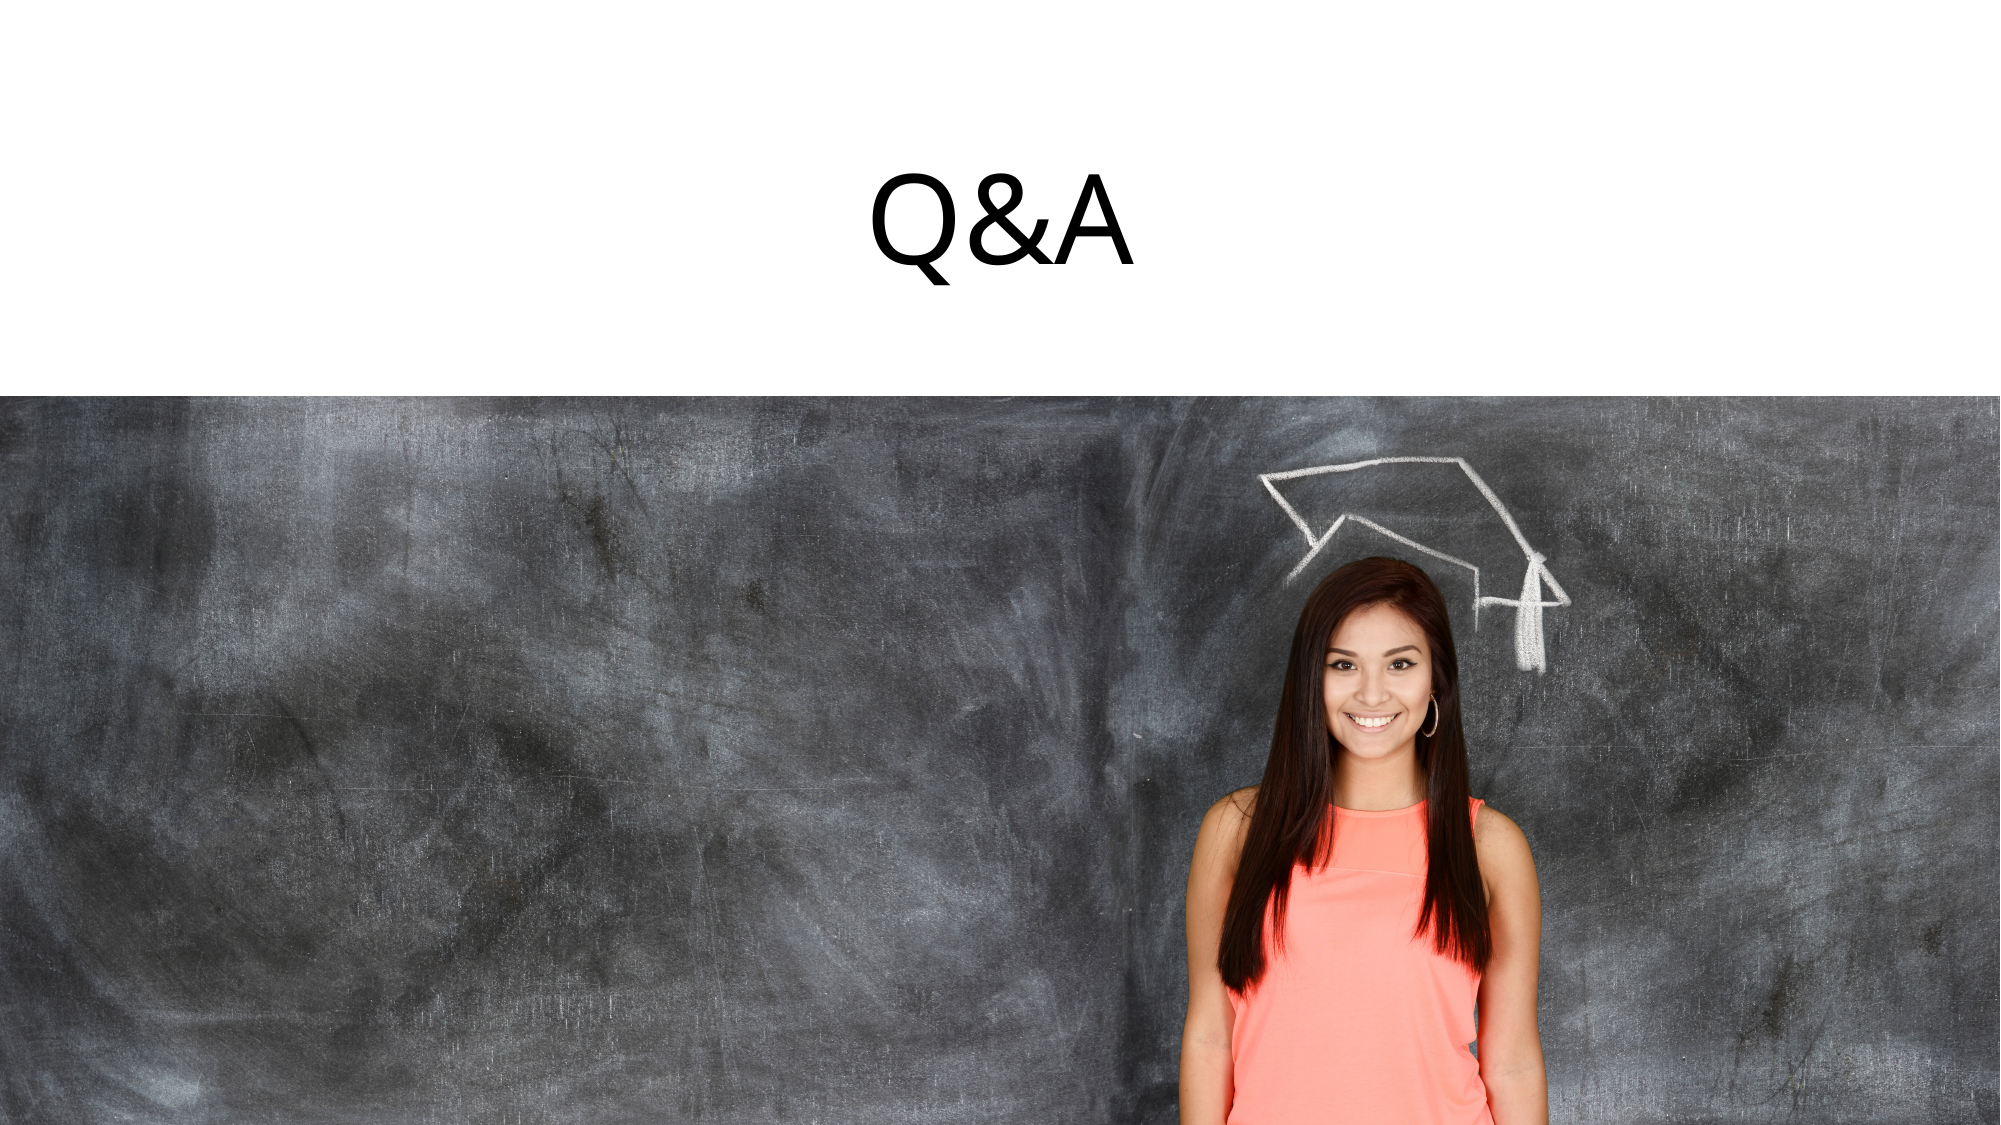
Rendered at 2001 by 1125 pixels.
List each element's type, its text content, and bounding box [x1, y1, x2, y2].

title Q&A [249, 0, 1750, 300]
picture [0, 396, 2000, 1125]
